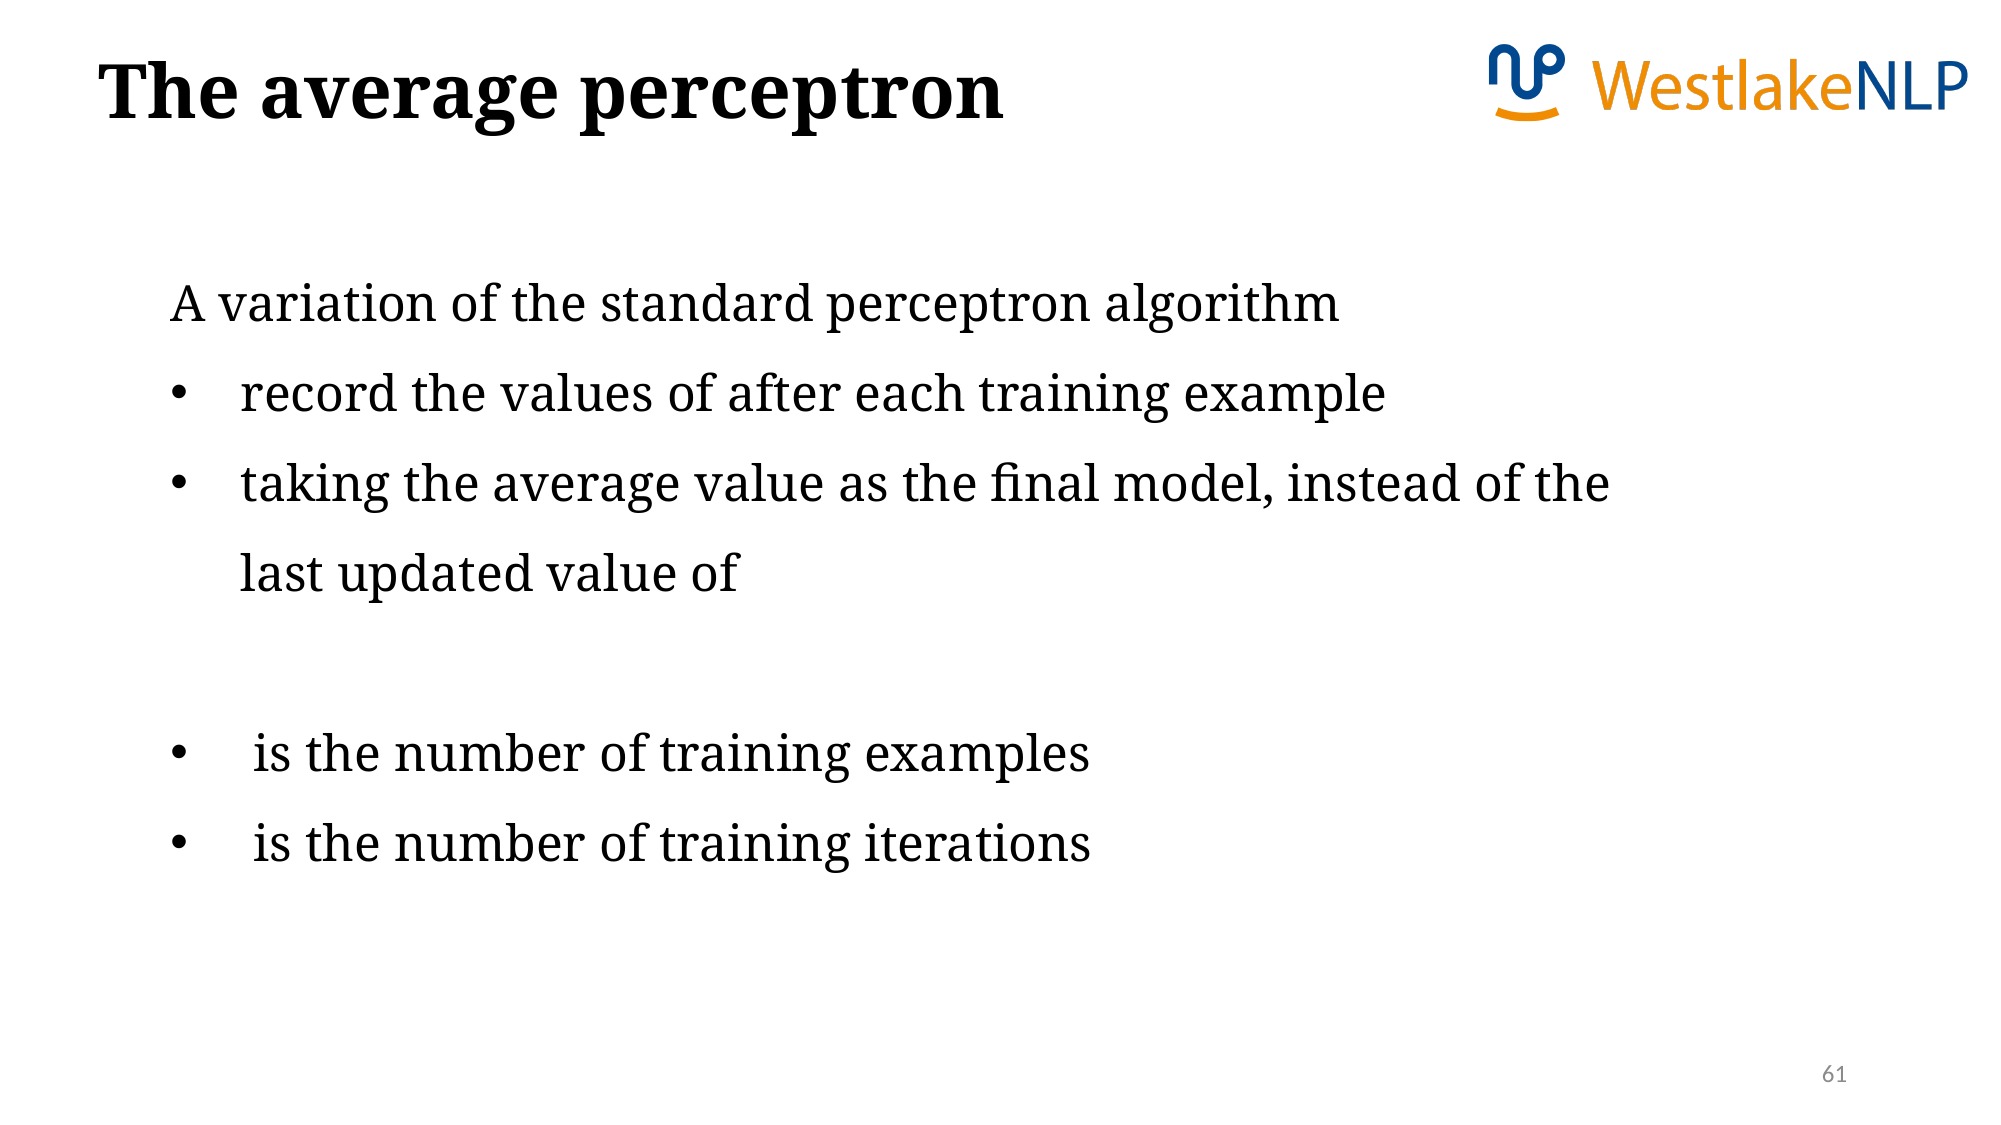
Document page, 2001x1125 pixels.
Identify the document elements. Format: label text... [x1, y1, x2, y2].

slide_number 61 [1412, 1042, 1863, 1103]
text_box The average perceptron [83, 35, 1364, 141]
picture [1459, 0, 2000, 170]
